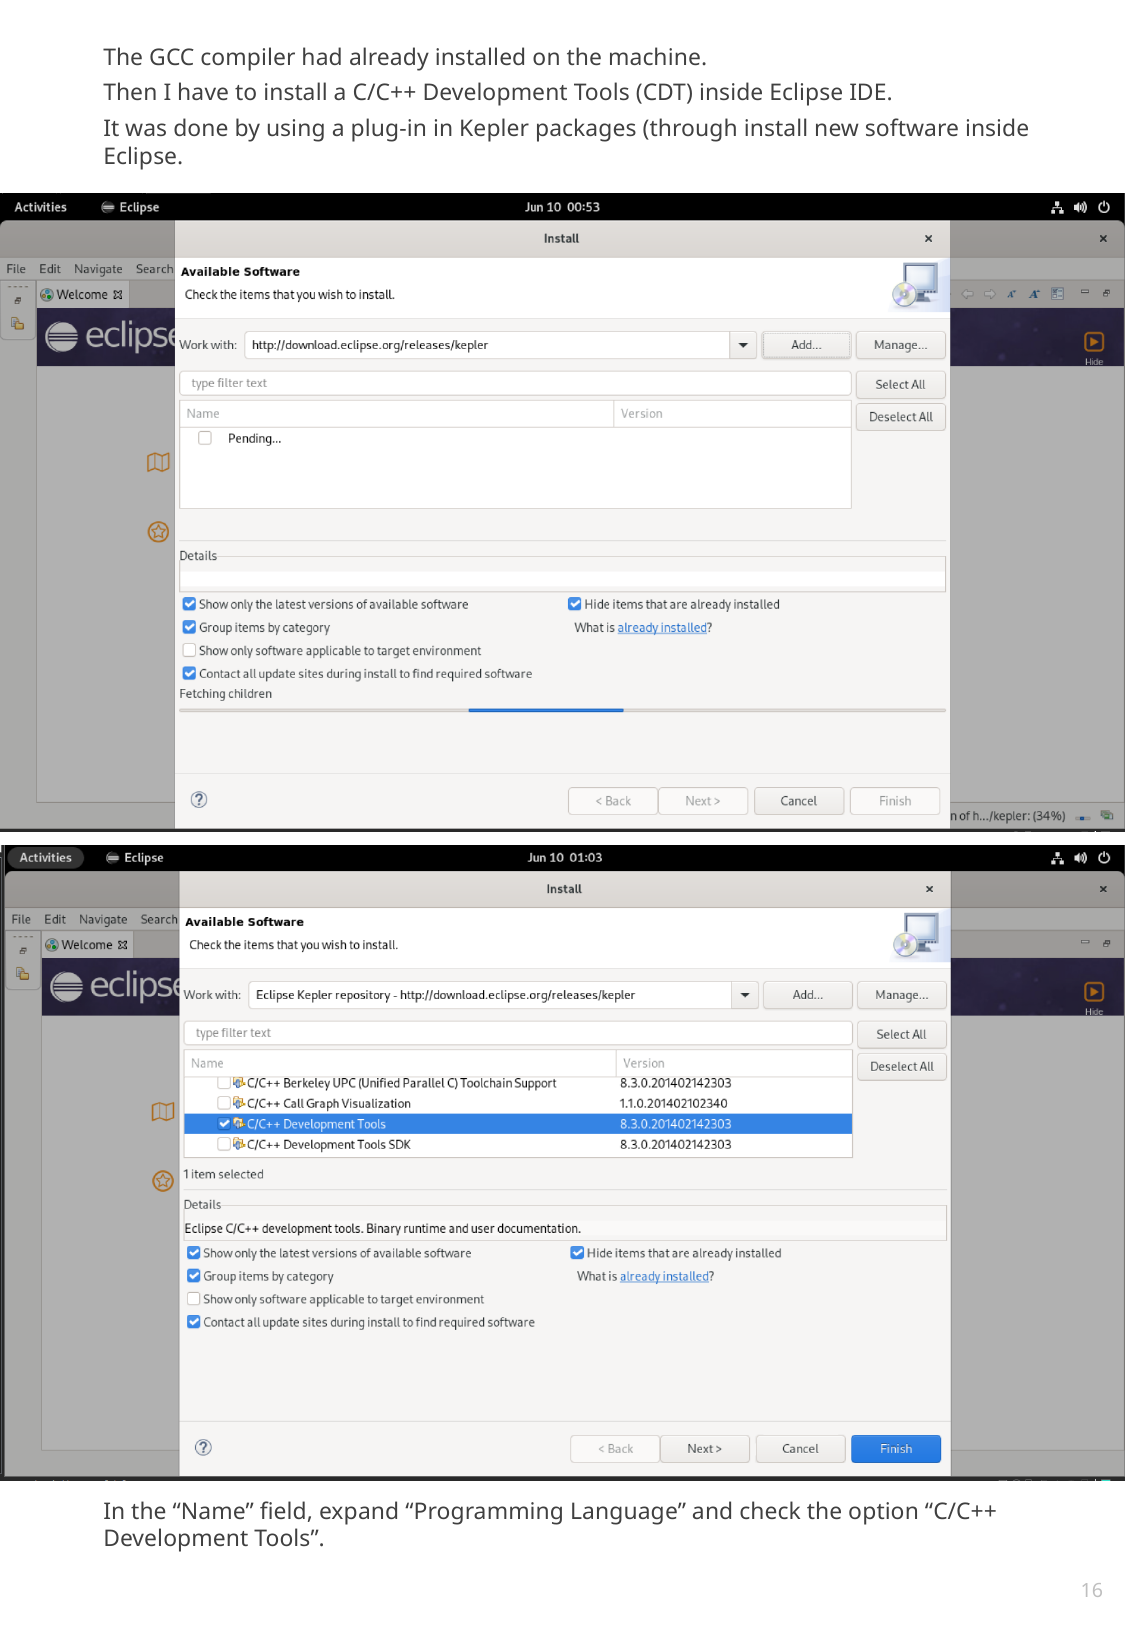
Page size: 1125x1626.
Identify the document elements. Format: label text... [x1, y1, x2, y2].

text_box 16 [1061, 1570, 1123, 1609]
text_box In the “Name” field, expand “Programming Language” and check the option “C/C++ Development Tools”. [88, 1489, 1062, 1559]
picture [0, 193, 1125, 833]
text_box The GCC compiler had already installed on the machine. Then I have to install a C/C++ Development Tools (CDT) inside Eclipse IDE. It was done by using a plug-in in Kepler packages (through install new software inside Eclipse. [88, 34, 1062, 176]
picture [0, 845, 1125, 1481]
